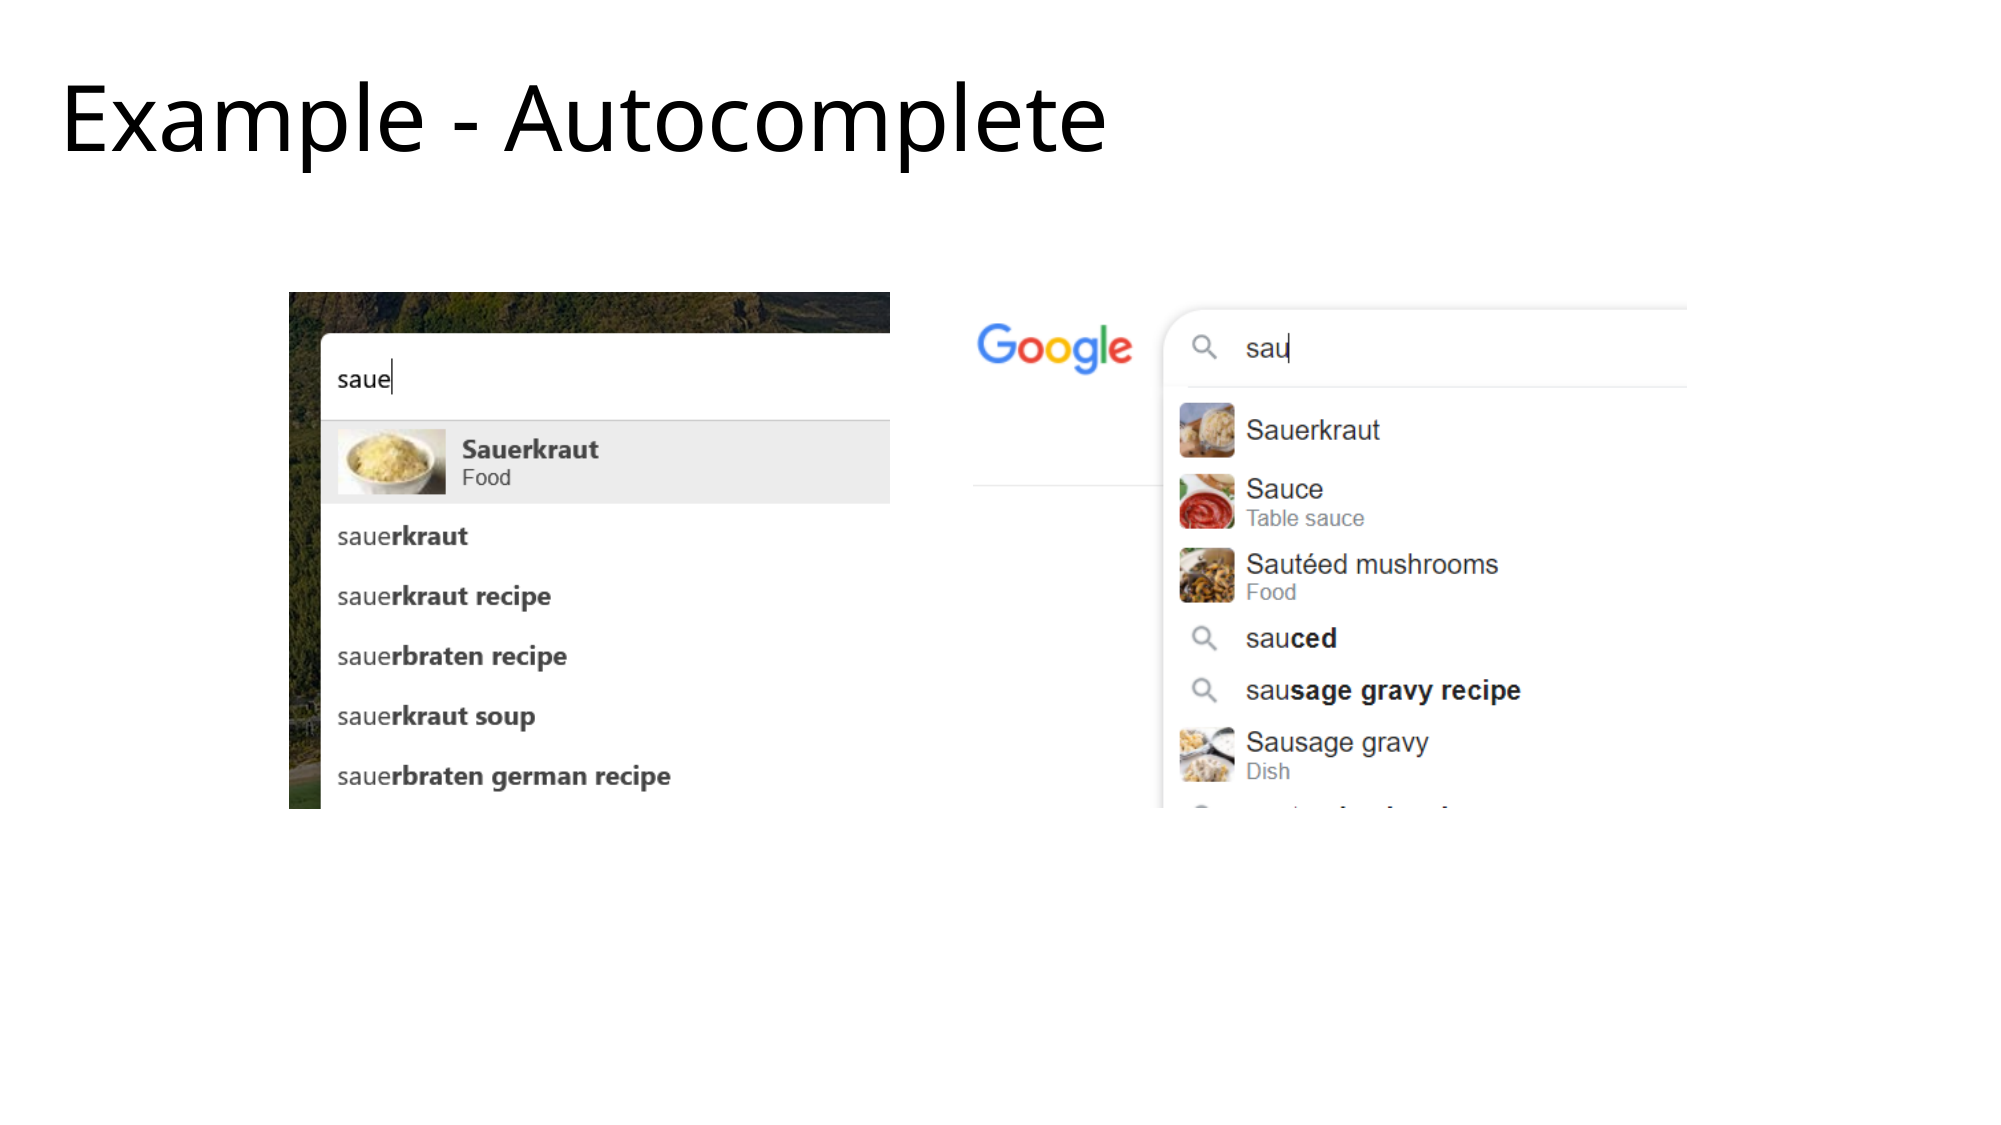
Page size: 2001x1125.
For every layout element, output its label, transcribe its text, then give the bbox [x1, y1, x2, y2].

picture [289, 292, 890, 809]
title Example - Autocomplete [44, 47, 1957, 196]
picture [973, 299, 1687, 808]
